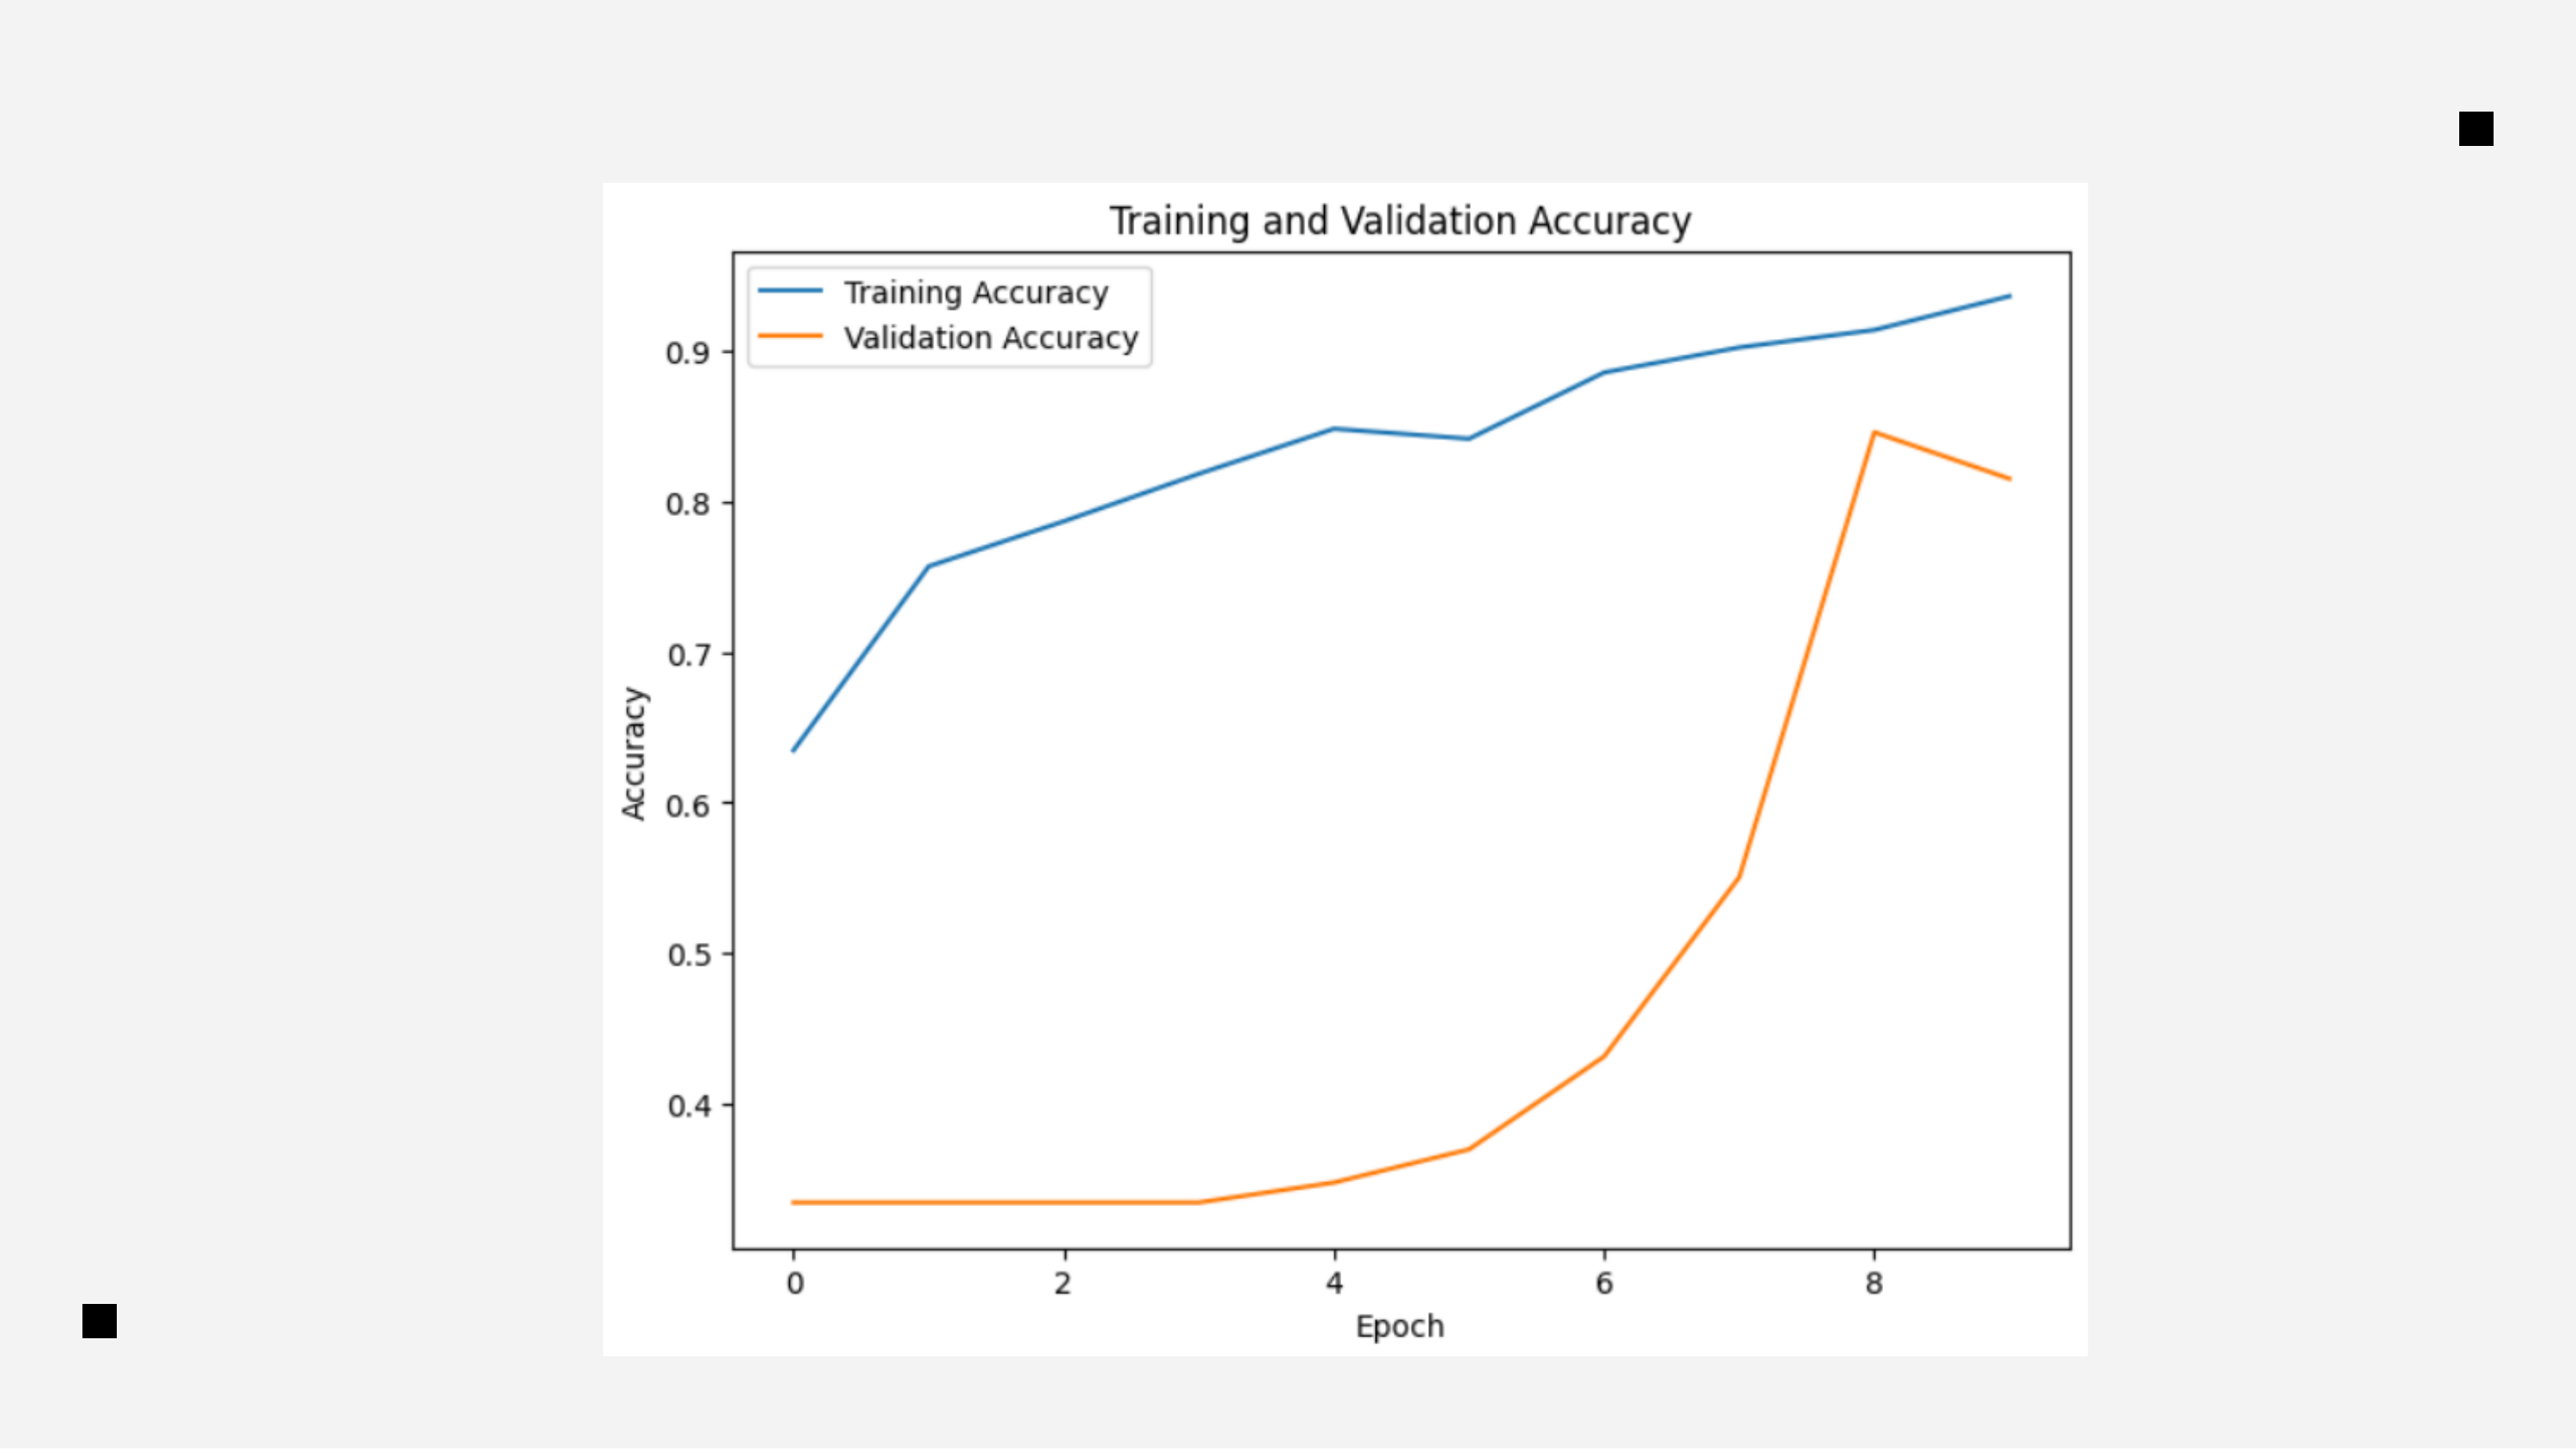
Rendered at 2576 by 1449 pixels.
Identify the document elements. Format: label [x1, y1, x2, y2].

text_box [0, 0, 2576, 1449]
text_box [2458, 111, 2494, 147]
text_box [82, 1303, 118, 1339]
